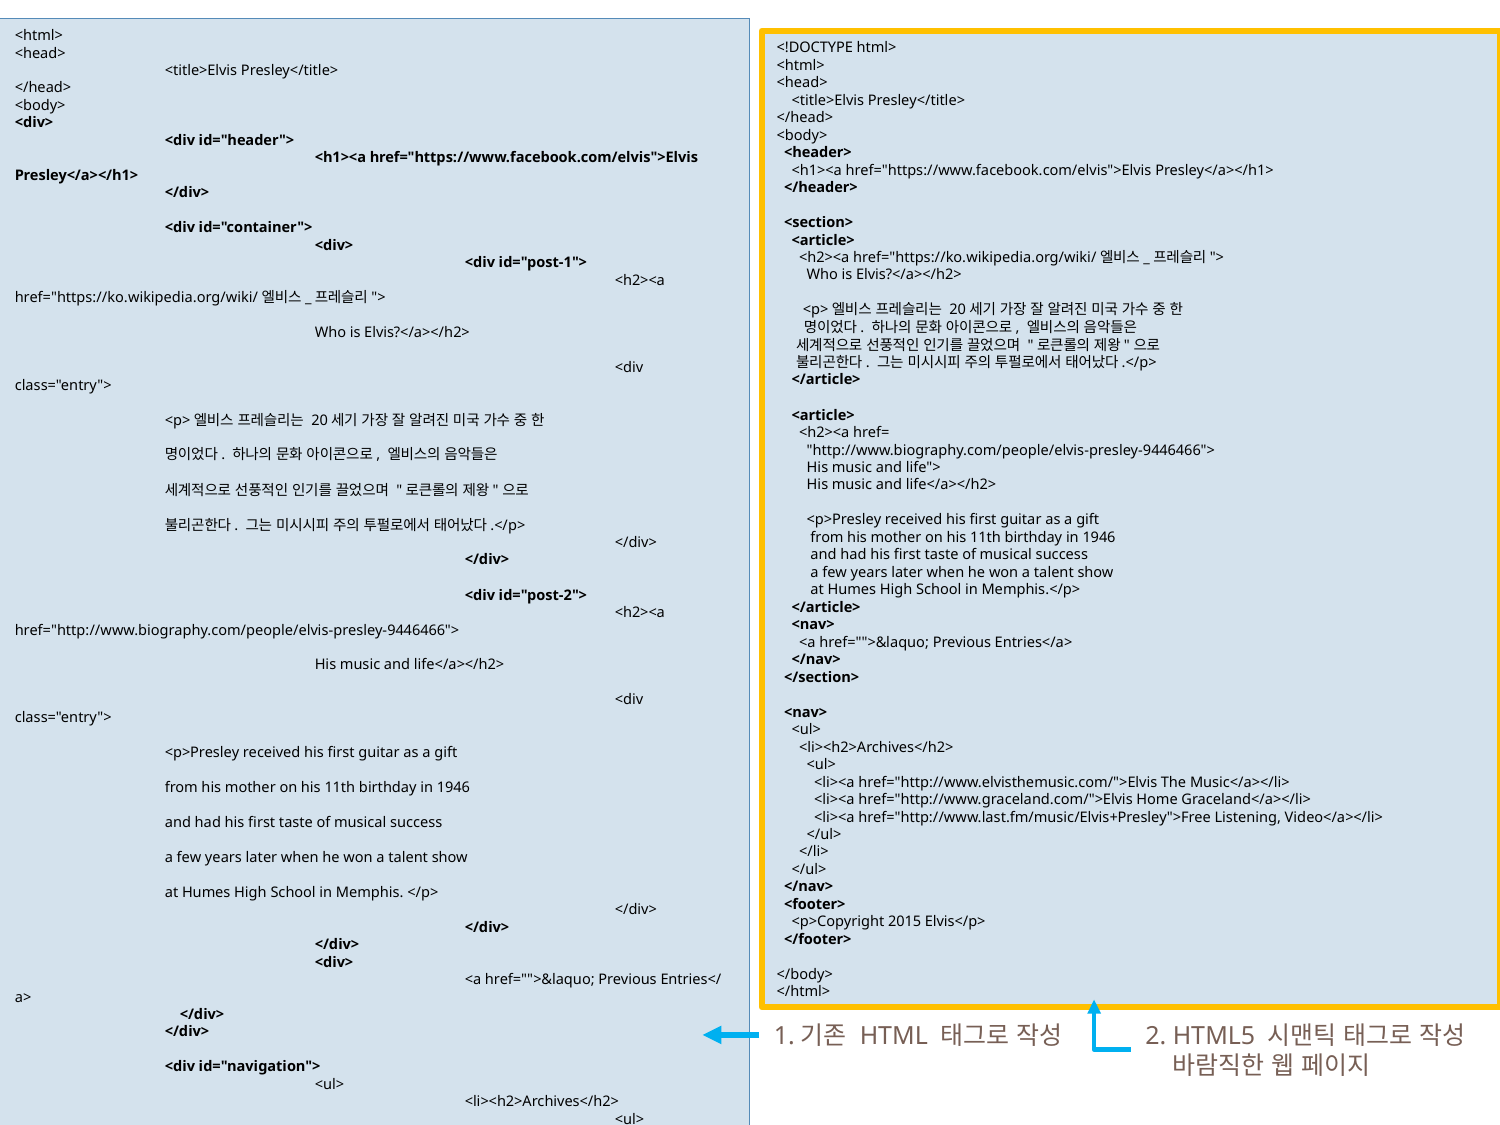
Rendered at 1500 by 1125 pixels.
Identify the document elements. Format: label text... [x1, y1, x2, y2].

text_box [1093, 999, 1131, 1050]
text_box <!DOCTYPE html> <html> <head> <title>Elvis Presley</title> </head> <body> <header> <h1><a href="https://www.facebook.com/elvis">Elvis Presley</a></h1> </header> <section> <article> <h2><a href="https://ko.wikipedia.org/wiki/엘비스_프레슬리"> Who is Elvis?</a></h2> <p>엘비스 프레슬리는 20세기 가장 잘 알려진 미국 가수 중 한 명이었다. 하나의 문화 아이콘으로, 엘비스의 음악들은 세계적으로 선풍적인 인기를 끌었으며 "로큰롤의 제왕"으로 불리곤한다. 그는 미시시피 주의 투펄로에서 태어났다.</p> </article> <article> <h2><a href= "http://www.biography.com/people/elvis-presley-9446466"> His music and life"> His music and life</a></h2> <p>Presley received his first guitar as a gift from his mother on his 11th birthday in 1946 and had his first taste of musical success a few years later when he won a talent show at Humes High School in Memphis.</p> </article> <nav> <a href="">&laquo; Previous Entries</a> </nav> </section> <nav> <ul> <li><h2>Archives</h2> <ul> <li><a href="http://www.elvisthemusic.com/">Elvis The Music</a></li> <li><a href="http://www.graceland.com/">Elvis Home Graceland</a></li> <li><a href="http://www.last.fm/music/Elvis+Presley">Free Listening, Video</a></li> </ul> </li> </ul> </nav> <footer> <p>Copyright 2015 Elvis</p> </footer> </body> </html> [761, 30, 1500, 1008]
text_box <html> <head> <title>Elvis Presley</title> </head> <body> <div> <div id="header"> <h1><a href="https://www.facebook.com/elvis">Elvis Presley</a></h1> </div> <div id="container"> <div> <div id="post-1"> <h2><a href="https://ko.wikipedia.org/wiki/엘비스_프레슬리"> Who is Elvis?</a></h2> <div class="entry"> <p>엘비스 프레슬리는 20세기 가장 잘 알려진 미국 가수 중 한 명이었다. 하나의 문화 아이콘으로, 엘비스의 음악들은 세계적으로 선풍적인 인기를 끌었으며 "로큰롤의 제왕"으로 불리곤한다. 그는 미시시피 주의 투펄로에서 태어났다.</p> </div> </div> <div id="post-2"> <h2><a href="http://www.biography.com/people/elvis-presley-9446466"> His music and life</a></h2> <div class="entry"> <p>Presley received his first guitar as a gift from his mother on his 11th birthday in 1946 and had his first taste of musical success a few years later when he won a talent show at Humes High School in Memphis. </p> </div> </div> </div> <div> <a href="">&laquo; Previous Entries</a> </div> </div> <div id="navigation"> <ul> <li><h2>Archives</h2> <ul> <li><a href="http://www.elvisthemusic.com/">Elvis The Music</a></li> <li><a href="http://www.graceland.com/">Elvis Home Graceland</a></li> <li><a href="http://www.last.fm/music/Elvis+Presley">Free Listening, Video</a></li> </ul> </li> </ul> </div> <div id="footer"> <p>Copyright 2015 Elvis</p> </div> </div> </body> </html> [0, 18, 750, 1125]
text_box 1.기존 HTML 태그로 작성 [759, 999, 1081, 1071]
text_box 2. HTML5 시맨틱 태그로 작성 바람직한 웹 페이지 [1130, 987, 1497, 1112]
